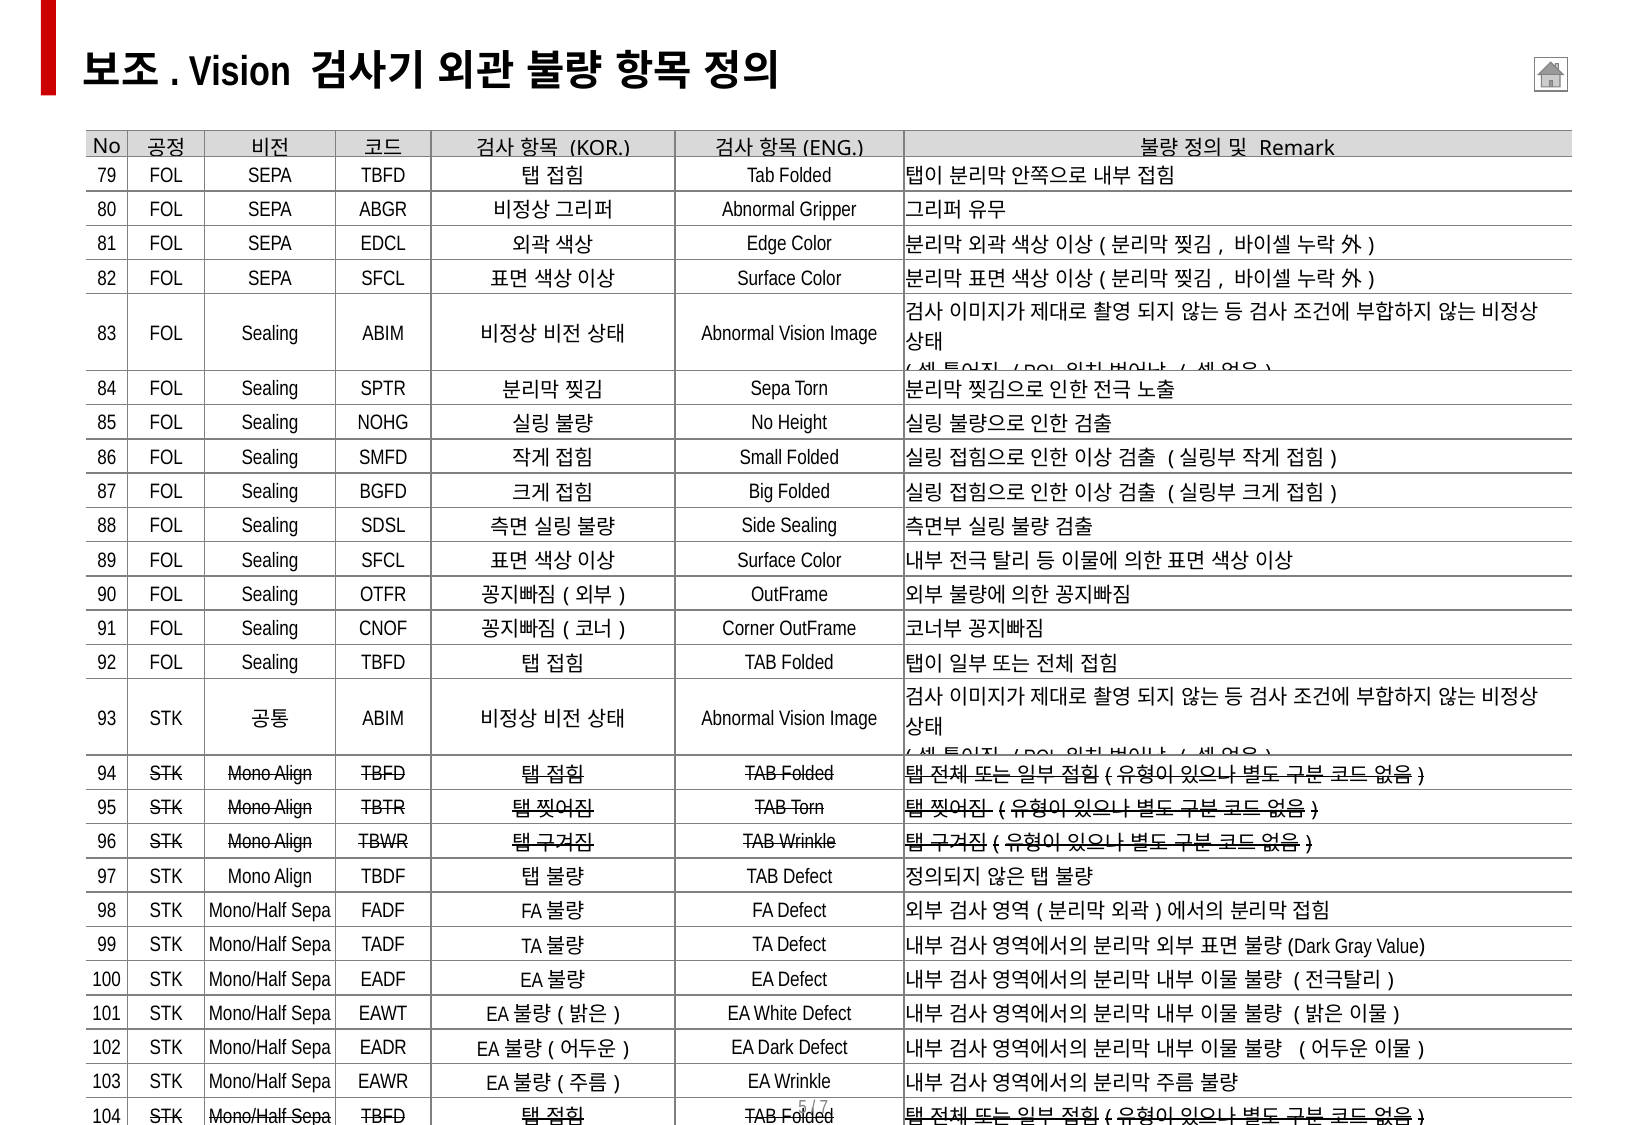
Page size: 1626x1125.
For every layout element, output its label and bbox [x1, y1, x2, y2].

table_cell [86, 1098, 127, 1125]
table_cell [676, 440, 903, 472]
table_cell [336, 260, 430, 293]
table_cell [336, 996, 430, 1028]
table_cell [905, 824, 1572, 857]
table_cell [844, 1098, 903, 1125]
table_cell [432, 371, 674, 404]
table_cell [676, 756, 903, 789]
table_cell [905, 1064, 1572, 1097]
table_cell [676, 371, 903, 404]
text_box [1533, 57, 1568, 92]
table_cell [336, 1030, 430, 1063]
table_cell [676, 790, 903, 823]
table_cell [86, 157, 127, 190]
table_cell [905, 294, 1572, 370]
table_cell [128, 1098, 204, 1125]
table_cell [128, 260, 204, 293]
table_header [336, 131, 430, 156]
table_cell [86, 294, 127, 370]
table_cell [86, 679, 127, 754]
table_cell [205, 1098, 335, 1125]
table_cell [128, 893, 204, 926]
table_cell [905, 1098, 1572, 1125]
table_cell [432, 474, 674, 507]
table_cell [336, 542, 430, 575]
table_cell [432, 859, 674, 891]
table_header [676, 131, 903, 156]
table_cell [205, 961, 335, 994]
table_cell [905, 859, 1572, 891]
table_cell [128, 961, 204, 994]
table_cell [336, 927, 430, 960]
table_cell [905, 645, 1572, 678]
table_cell [128, 1064, 204, 1097]
table_cell [205, 508, 335, 541]
table_cell [432, 679, 674, 754]
table_cell [905, 440, 1572, 472]
table_cell [676, 226, 903, 259]
table_cell [336, 1064, 430, 1097]
table_header [905, 131, 1572, 156]
table_cell [128, 157, 204, 190]
table_cell [336, 790, 430, 823]
table_cell [86, 893, 127, 926]
table_cell [128, 927, 204, 960]
table_cell [86, 192, 127, 225]
table_cell [205, 859, 335, 891]
table_cell [905, 577, 1572, 609]
table_cell [905, 679, 1572, 754]
table_cell [676, 405, 903, 438]
table_cell [128, 611, 204, 644]
text_box [40, 0, 57, 96]
table_cell [676, 1064, 903, 1097]
table_cell [128, 192, 204, 225]
table_cell [205, 611, 335, 644]
table_cell [86, 542, 127, 575]
table_cell [86, 1030, 127, 1063]
table_cell [905, 508, 1572, 541]
table_cell [432, 294, 674, 370]
table_cell [905, 260, 1572, 293]
table_cell [336, 679, 430, 754]
table_cell [432, 1030, 674, 1063]
table_cell [432, 893, 674, 926]
table_cell [86, 371, 127, 404]
table_cell [905, 790, 1572, 823]
table_cell [336, 294, 430, 370]
table_cell [432, 260, 674, 293]
table_cell [905, 756, 1572, 789]
table_cell [336, 611, 430, 644]
table_header [205, 131, 335, 156]
table_cell [128, 405, 204, 438]
table_cell [676, 508, 903, 541]
table_cell [336, 1098, 430, 1125]
table_header [128, 131, 204, 156]
table_cell [205, 294, 335, 370]
table_cell [336, 474, 430, 507]
table_cell [676, 474, 903, 507]
table_cell [128, 294, 204, 370]
table_cell [336, 192, 430, 225]
table_cell [128, 508, 204, 541]
table_cell [676, 611, 903, 644]
table_cell [205, 996, 335, 1028]
table_cell [905, 474, 1572, 507]
table_cell [86, 961, 127, 994]
table_cell [205, 893, 335, 926]
table_cell [128, 542, 204, 575]
table_cell [676, 192, 903, 225]
table_cell [205, 474, 335, 507]
table_cell [676, 927, 903, 960]
table_cell [128, 996, 204, 1028]
table_cell [336, 226, 430, 259]
table_cell [128, 474, 204, 507]
table_cell [336, 440, 430, 472]
table_cell [205, 260, 335, 293]
table_cell [432, 226, 674, 259]
table_cell [205, 192, 335, 225]
table_cell [676, 996, 903, 1028]
table_cell [336, 824, 430, 857]
table_cell [676, 679, 903, 754]
table_cell [905, 157, 1572, 190]
table_cell [432, 157, 674, 190]
table_cell [86, 405, 127, 438]
table_cell [676, 294, 903, 370]
table_cell [432, 824, 674, 857]
table_cell [676, 157, 903, 190]
table_cell [336, 371, 430, 404]
table_cell [205, 756, 335, 789]
table_cell [676, 859, 903, 891]
table_cell [432, 440, 674, 472]
table_cell [432, 927, 674, 960]
table_cell [86, 1064, 127, 1097]
table_cell [86, 645, 127, 678]
table_cell [86, 859, 127, 891]
table_cell [336, 405, 430, 438]
table_cell [128, 679, 204, 754]
table_cell [336, 893, 430, 926]
table_cell [205, 157, 335, 190]
table_cell [86, 440, 127, 472]
table_cell [205, 1030, 335, 1063]
table_cell [205, 577, 335, 609]
table_cell [86, 824, 127, 857]
table_cell [432, 1098, 674, 1125]
table_cell [205, 645, 335, 678]
table_cell [128, 226, 204, 259]
table_header [432, 131, 674, 156]
table_cell [676, 542, 903, 575]
table_cell [86, 790, 127, 823]
table_cell [432, 961, 674, 994]
table_cell [128, 859, 204, 891]
table_cell [432, 577, 674, 609]
table_cell [205, 405, 335, 438]
table_cell [86, 577, 127, 609]
table_cell [905, 542, 1572, 575]
text_box [68, 36, 1505, 101]
table_cell [905, 961, 1572, 994]
table_cell [86, 474, 127, 507]
table_cell [128, 756, 204, 789]
table_cell [86, 927, 127, 960]
table_cell [128, 645, 204, 678]
table_cell [432, 611, 674, 644]
table_cell [336, 859, 430, 891]
table_cell [86, 611, 127, 644]
table_cell [128, 1030, 204, 1063]
table_cell [905, 893, 1572, 926]
table_cell [676, 824, 903, 857]
table_cell [676, 961, 903, 994]
table_cell [432, 508, 674, 541]
table_cell [432, 405, 674, 438]
table_cell [676, 893, 903, 926]
table_header [86, 131, 127, 156]
table_cell [336, 508, 430, 541]
table_cell [905, 405, 1572, 438]
table_cell [905, 1030, 1572, 1063]
table_cell [86, 756, 127, 789]
table_cell [128, 790, 204, 823]
table_cell [128, 440, 204, 472]
table_cell [905, 226, 1572, 259]
table_cell [205, 824, 335, 857]
table_cell [128, 824, 204, 857]
table_cell [905, 611, 1572, 644]
table_cell [432, 790, 674, 823]
table_cell [336, 157, 430, 190]
table_cell [205, 226, 335, 259]
table_cell [205, 371, 335, 404]
text_box [783, 1087, 844, 1125]
table_cell [905, 371, 1572, 404]
table_cell [205, 927, 335, 960]
table_cell [336, 961, 430, 994]
table_cell [676, 577, 903, 609]
table_cell [676, 1030, 903, 1063]
table_cell [432, 756, 674, 789]
table_cell [336, 577, 430, 609]
table_cell [336, 645, 430, 678]
table_cell [86, 508, 127, 541]
table_cell [86, 226, 127, 259]
table_cell [86, 996, 127, 1028]
table_cell [205, 1064, 335, 1097]
table_cell [432, 192, 674, 225]
table_cell [676, 260, 903, 293]
table_cell [905, 192, 1572, 225]
table_cell [86, 260, 127, 293]
table_cell [432, 645, 674, 678]
table_cell [205, 440, 335, 472]
table_cell [432, 996, 674, 1028]
table_cell [432, 1064, 674, 1097]
table_cell [432, 542, 674, 575]
table_cell [205, 679, 335, 754]
table_cell [676, 1098, 783, 1125]
table_cell [128, 371, 204, 404]
table_cell [905, 927, 1572, 960]
table_cell [676, 645, 903, 678]
table_cell [128, 577, 204, 609]
table_cell [205, 542, 335, 575]
table_cell [205, 790, 335, 823]
table_cell [905, 996, 1572, 1028]
table_cell [336, 756, 430, 789]
